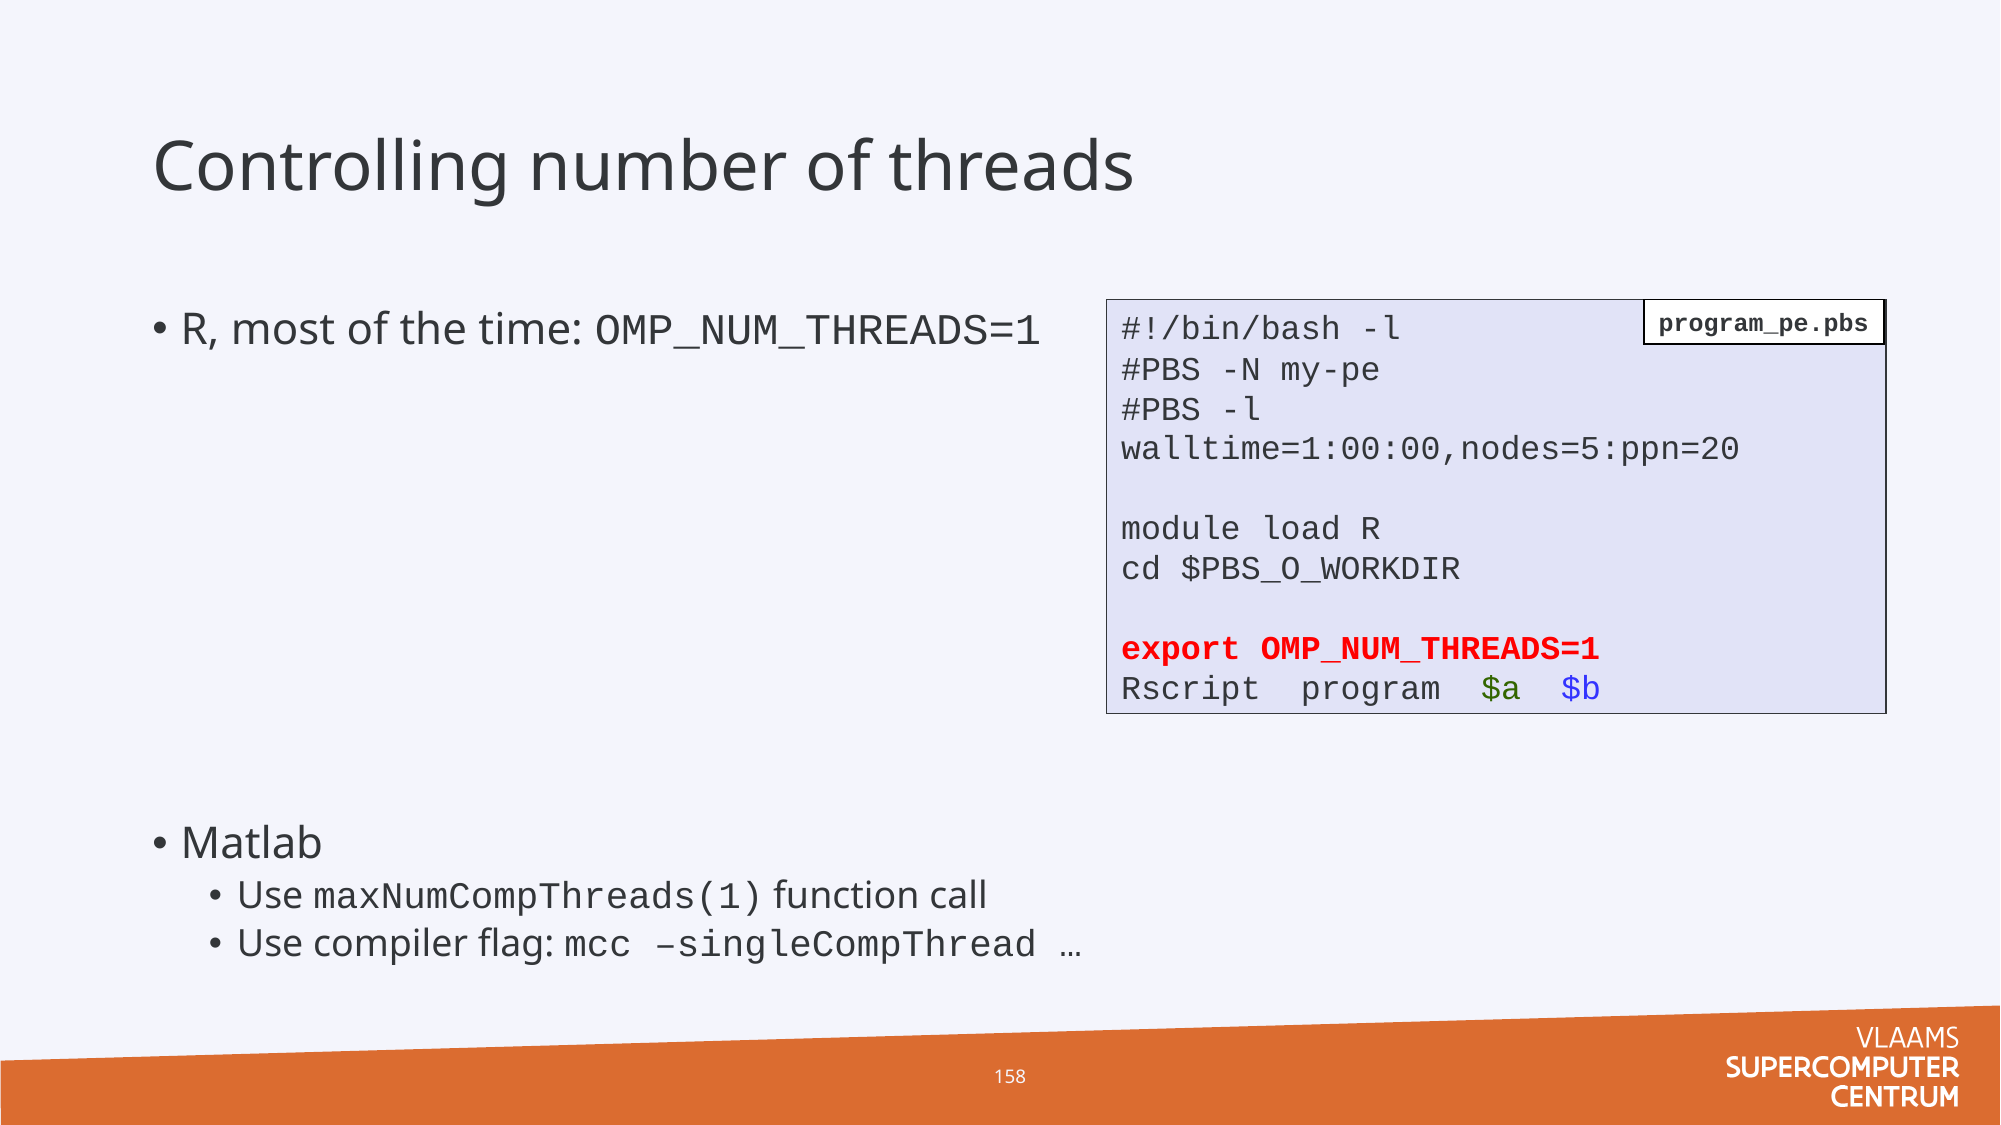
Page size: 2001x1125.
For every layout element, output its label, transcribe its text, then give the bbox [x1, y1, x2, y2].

list R, most of the time: OMP_NUM_THREADS=1 Matlab Use maxNumCompThreads(1) function call Use compiler flag: mcc –singleCompThread … [137, 299, 1863, 1014]
title Controlling number of threads [137, 59, 1863, 278]
slide_number 158 [958, 1047, 1042, 1108]
picture [1725, 1021, 1960, 1117]
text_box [1106, 299, 1886, 719]
